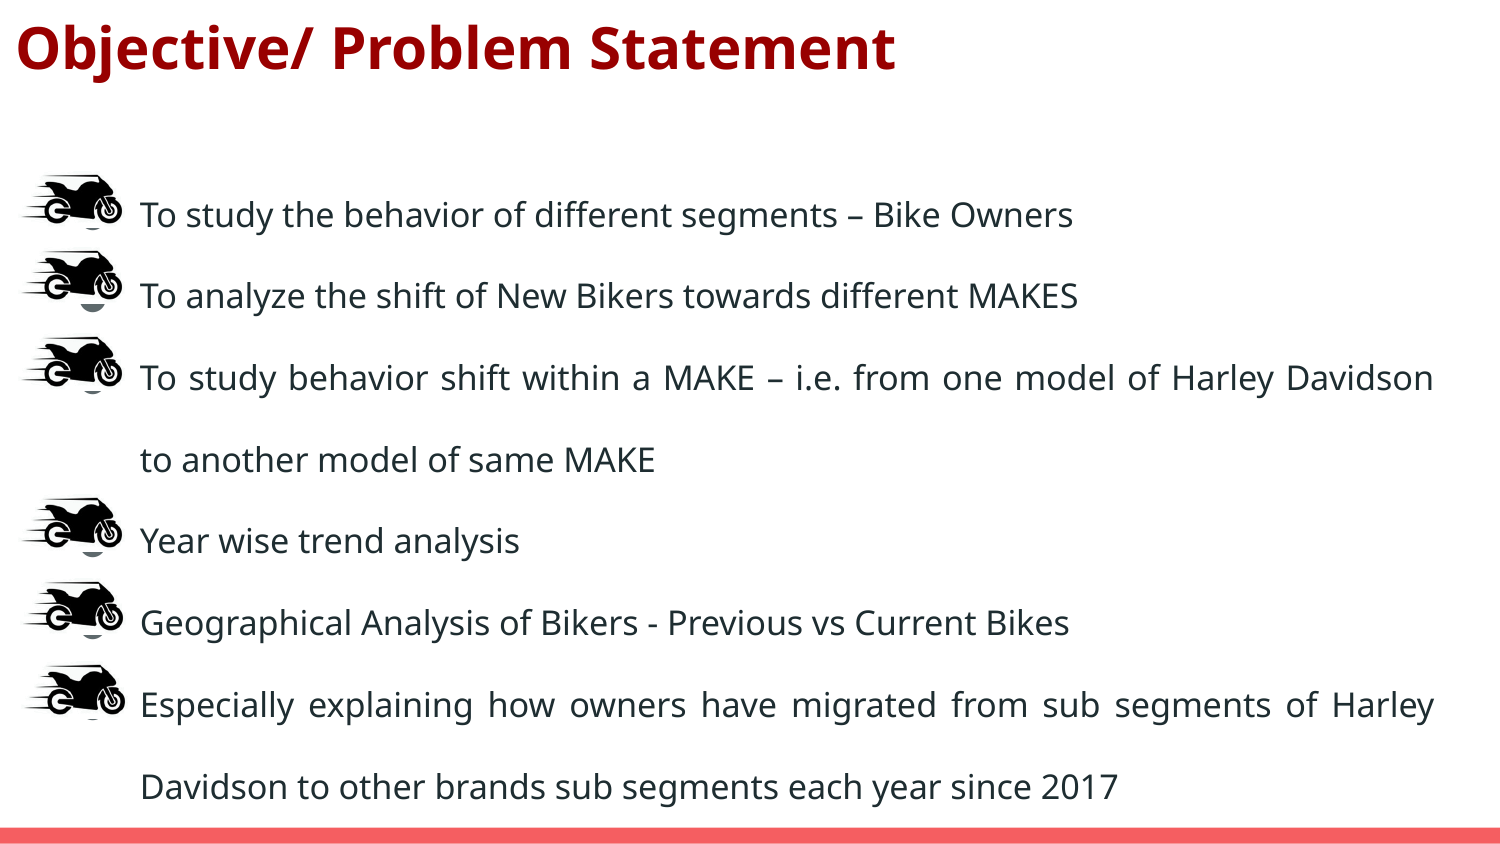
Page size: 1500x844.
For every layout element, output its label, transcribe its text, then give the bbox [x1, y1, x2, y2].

picture [16, 575, 128, 636]
picture [17, 659, 129, 719]
picture [14, 168, 126, 228]
picture [14, 492, 126, 552]
list To study the behavior of different segments – Bike Owners To analyze the shift of New Bikers towards different MAKES To study behavior shift within a MAKE – i.e. from one model of Harley Davidson to another model of same MAKE Year wise trend analysis Geographical Analysis of Bikers - Previous vs Current Bikes Especially explaining how owners have migrated from sub segments of Harley Davidson to other brands sub segments each year since 2017 [51, 137, 1449, 823]
picture [14, 331, 126, 391]
title Objective/ Problem Statement [0, 0, 1398, 100]
picture [14, 244, 126, 304]
